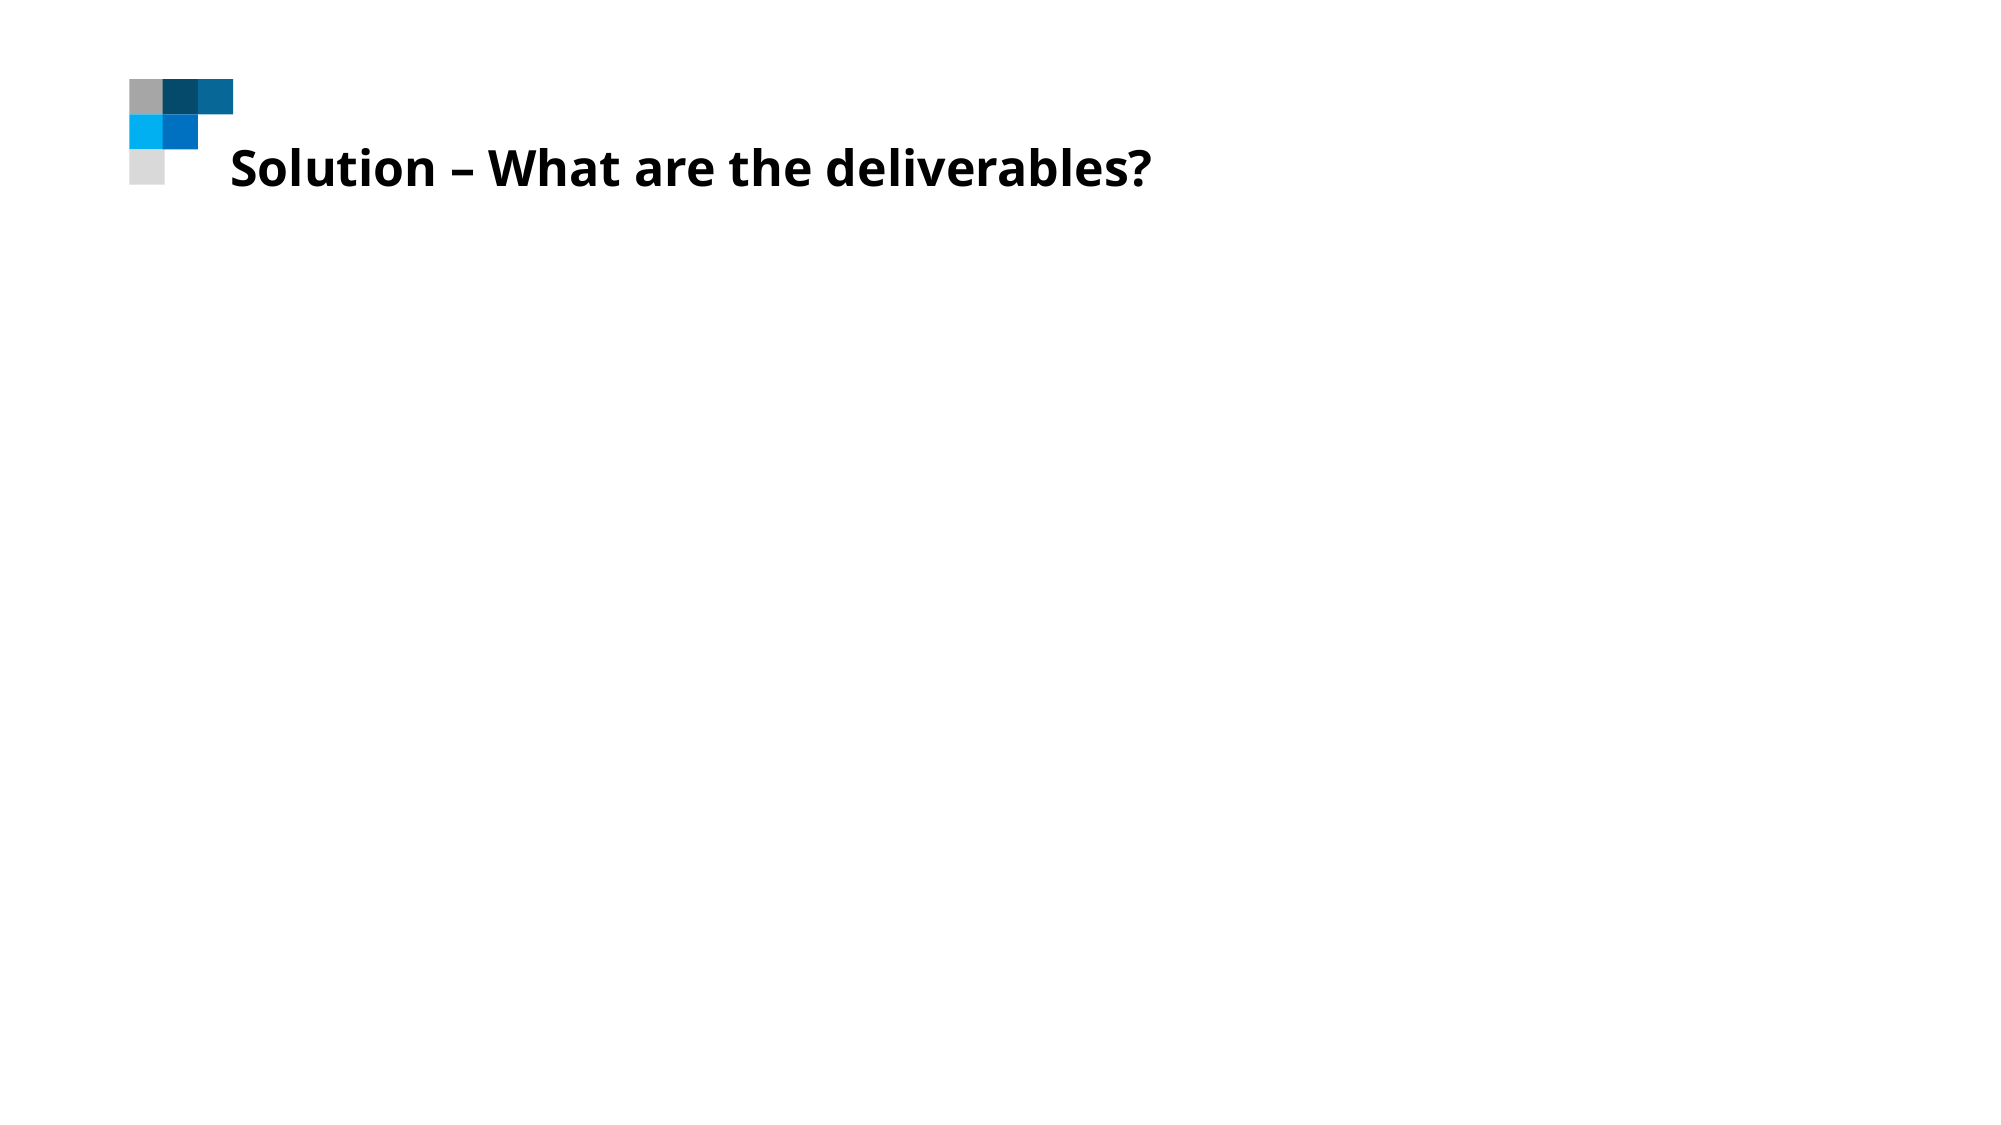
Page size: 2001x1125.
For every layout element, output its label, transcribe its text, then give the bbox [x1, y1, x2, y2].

text_box Solution – What are the deliverables? [215, 129, 1858, 204]
